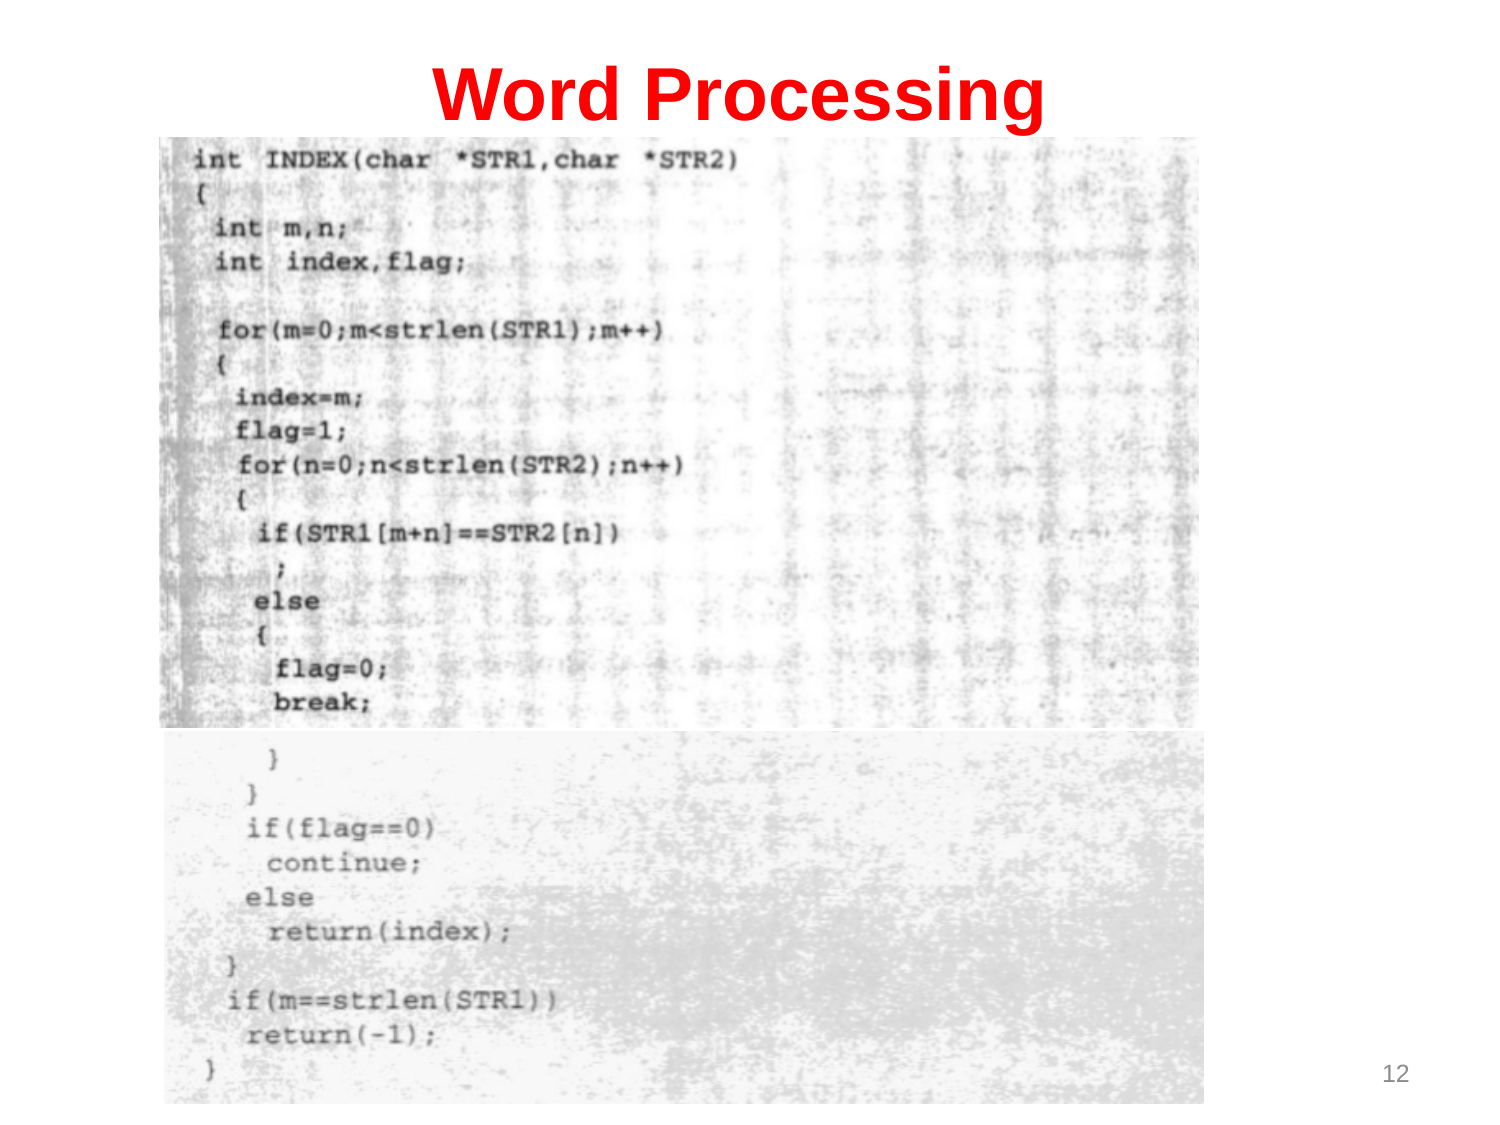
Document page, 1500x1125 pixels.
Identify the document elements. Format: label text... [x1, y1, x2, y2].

title Word Processing [64, 30, 1415, 149]
slide_number 12 [1207, 1042, 1425, 1103]
picture [163, 731, 1204, 1105]
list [159, 137, 1200, 729]
